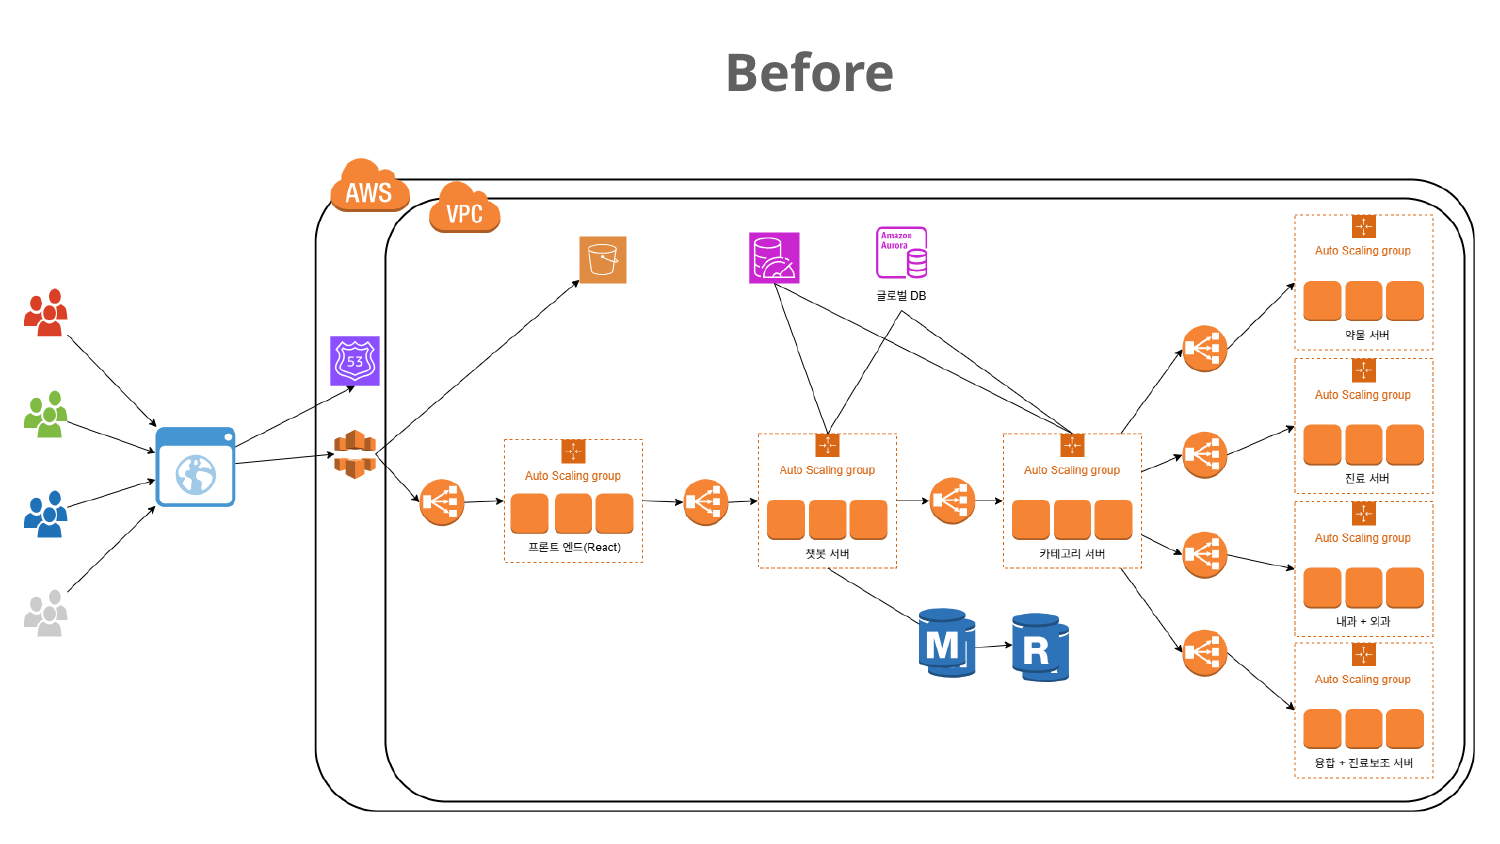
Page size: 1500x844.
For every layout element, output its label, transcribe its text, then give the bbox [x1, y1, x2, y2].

picture [24, 156, 1476, 813]
text_box Before [407, 23, 1214, 144]
